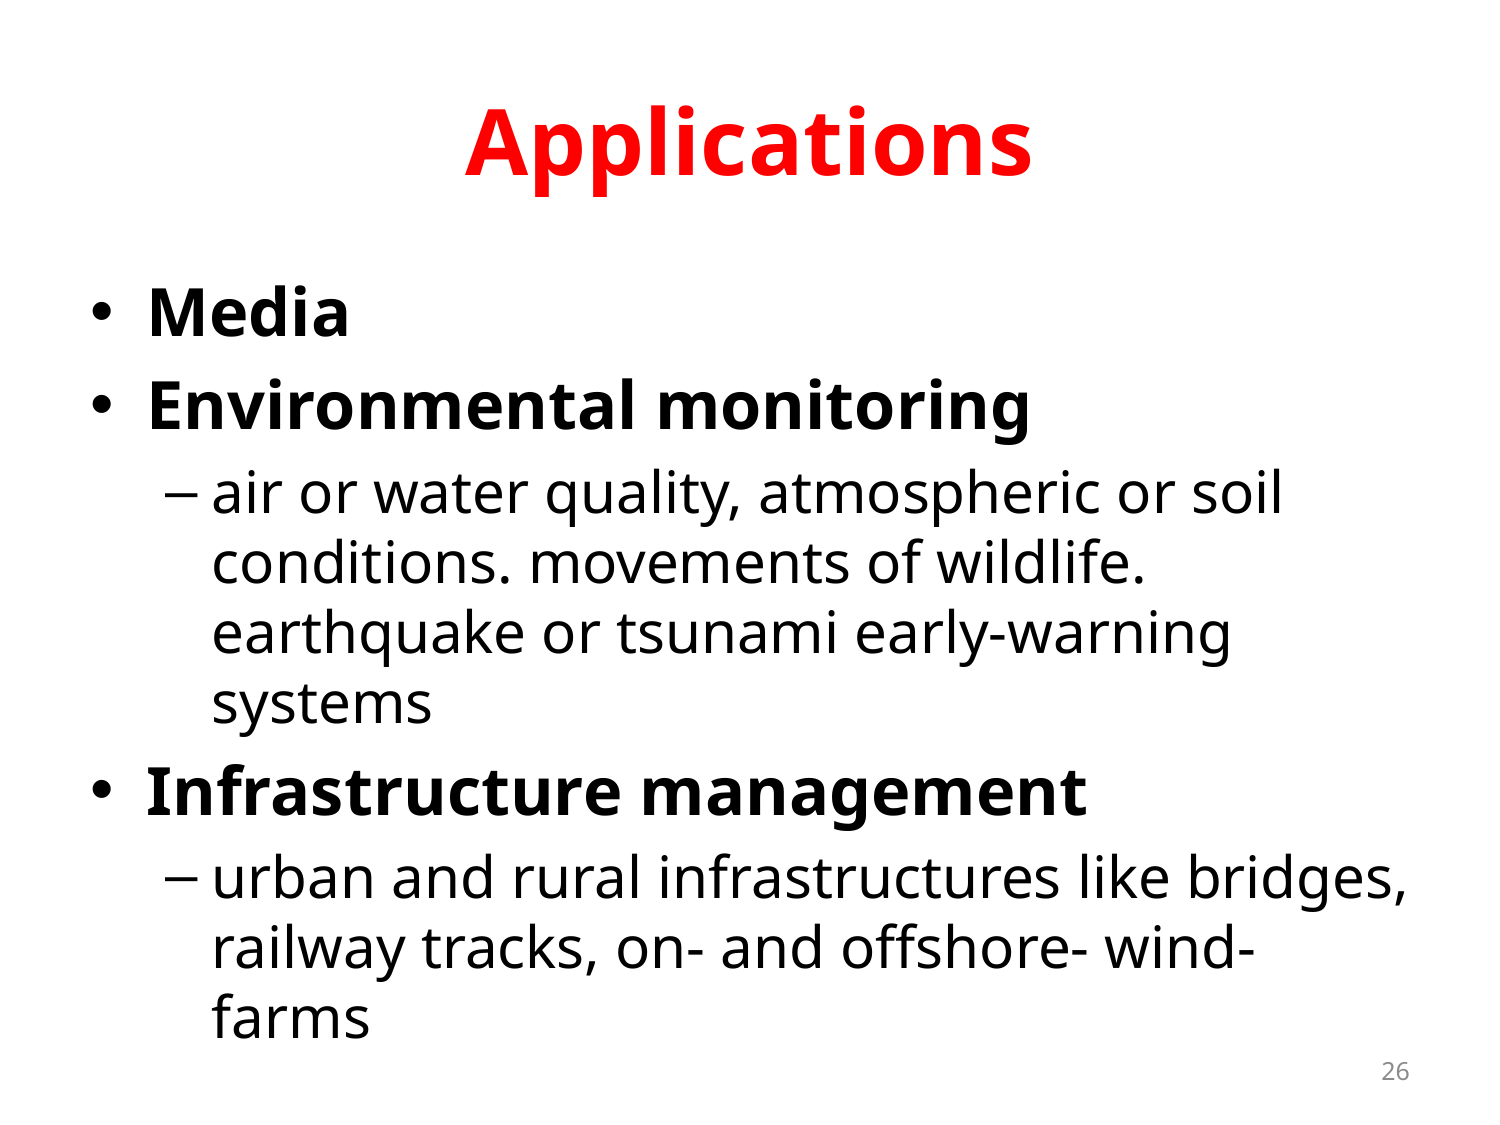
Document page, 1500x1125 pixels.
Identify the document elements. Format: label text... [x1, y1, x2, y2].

title Applications [75, 45, 1425, 233]
slide_number 26 [1074, 1042, 1425, 1103]
list Media Environmental monitoring air or water quality, atmospheric or soil conditions. movements of wildlife. earthquake or tsunami early-warning systems Infrastructure management urban and rural infrastructures like bridges, railway tracks, on- and offshore- wind-farms [75, 262, 1425, 1005]
